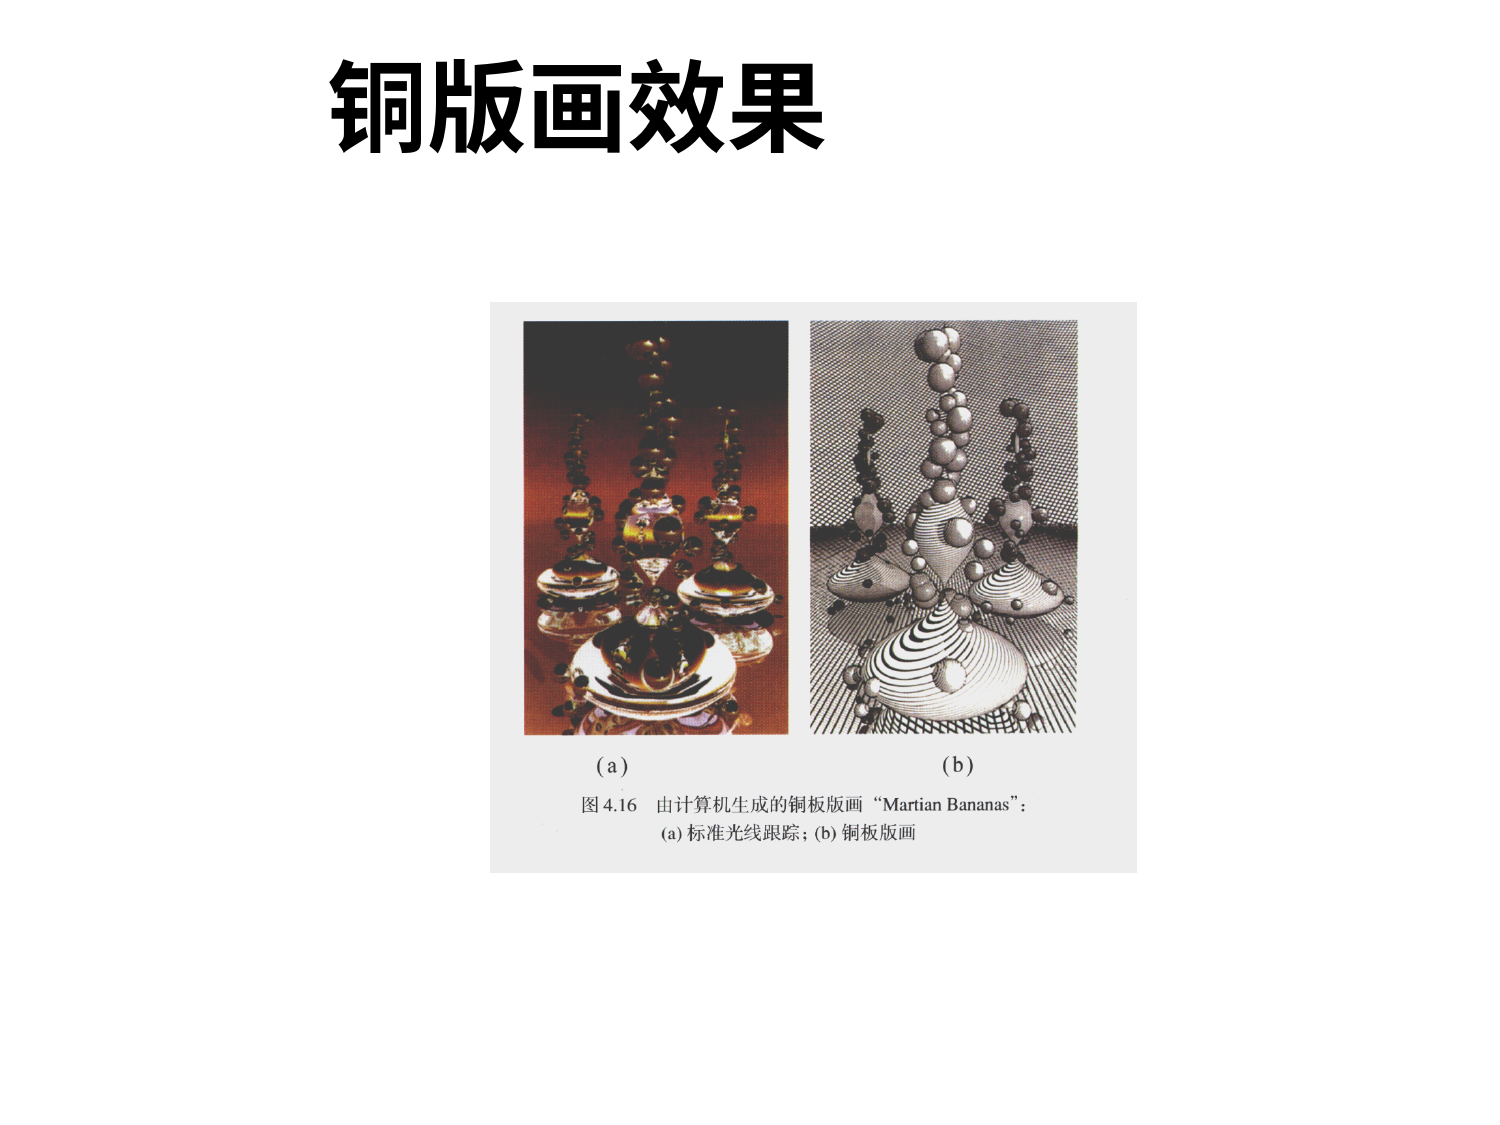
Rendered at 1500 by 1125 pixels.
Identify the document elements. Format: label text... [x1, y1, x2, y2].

picture [489, 302, 1137, 873]
title 铜版画效果 [312, 37, 1475, 275]
